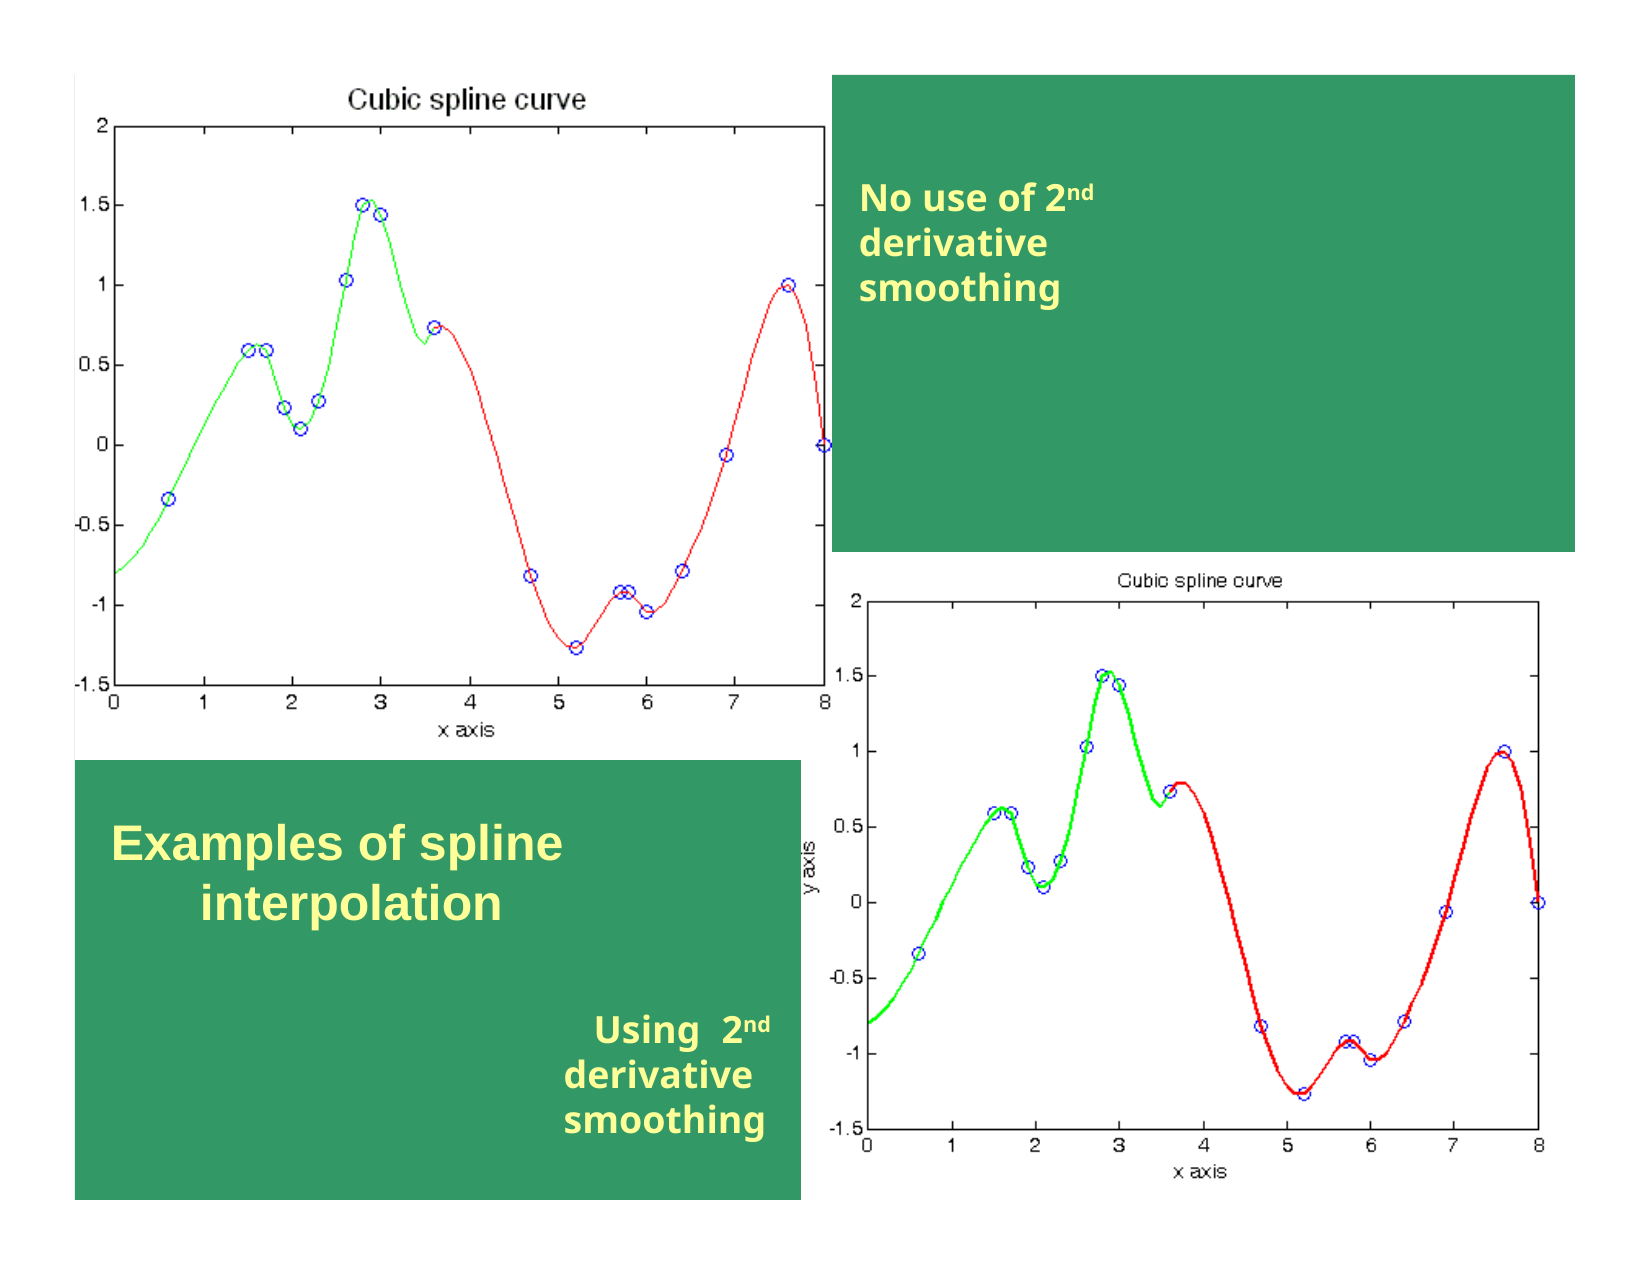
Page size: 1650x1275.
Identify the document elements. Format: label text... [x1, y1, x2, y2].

text_box No use of 2nd derivative smoothing [852, 171, 1139, 309]
text_box Examples of spline interpolation Using 2nd derivative smoothing [106, 808, 795, 1142]
picture [74, 74, 1576, 1201]
